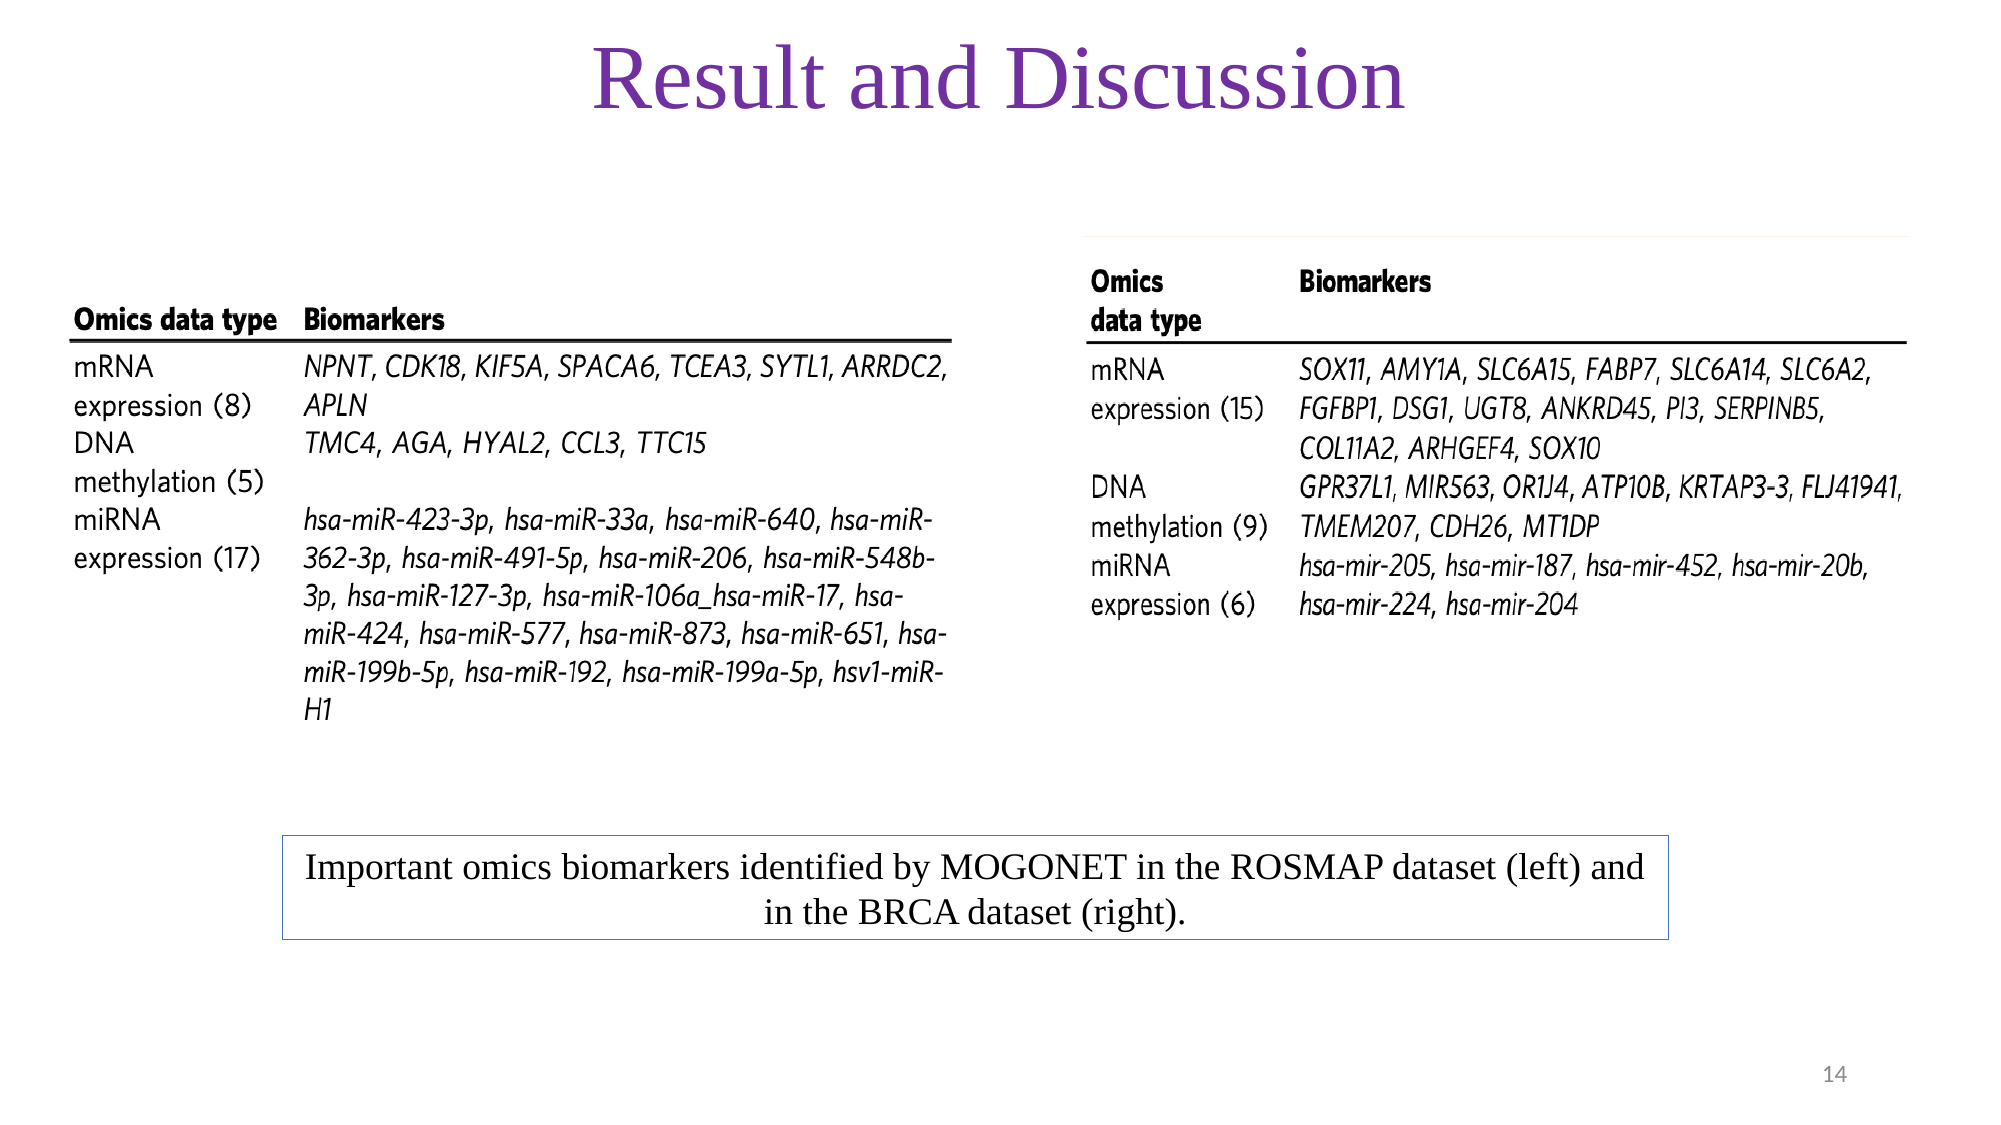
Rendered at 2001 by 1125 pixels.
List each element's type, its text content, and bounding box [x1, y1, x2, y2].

text_box Result and Discussion [137, 22, 1863, 167]
picture [1083, 236, 1910, 634]
slide_number 14 [1412, 1042, 1863, 1103]
picture [66, 286, 955, 742]
text_box Important omics biomarkers identified by MOGONET in the ROSMAP dataset (left) and in the BRCA dataset (right). [282, 835, 1669, 940]
